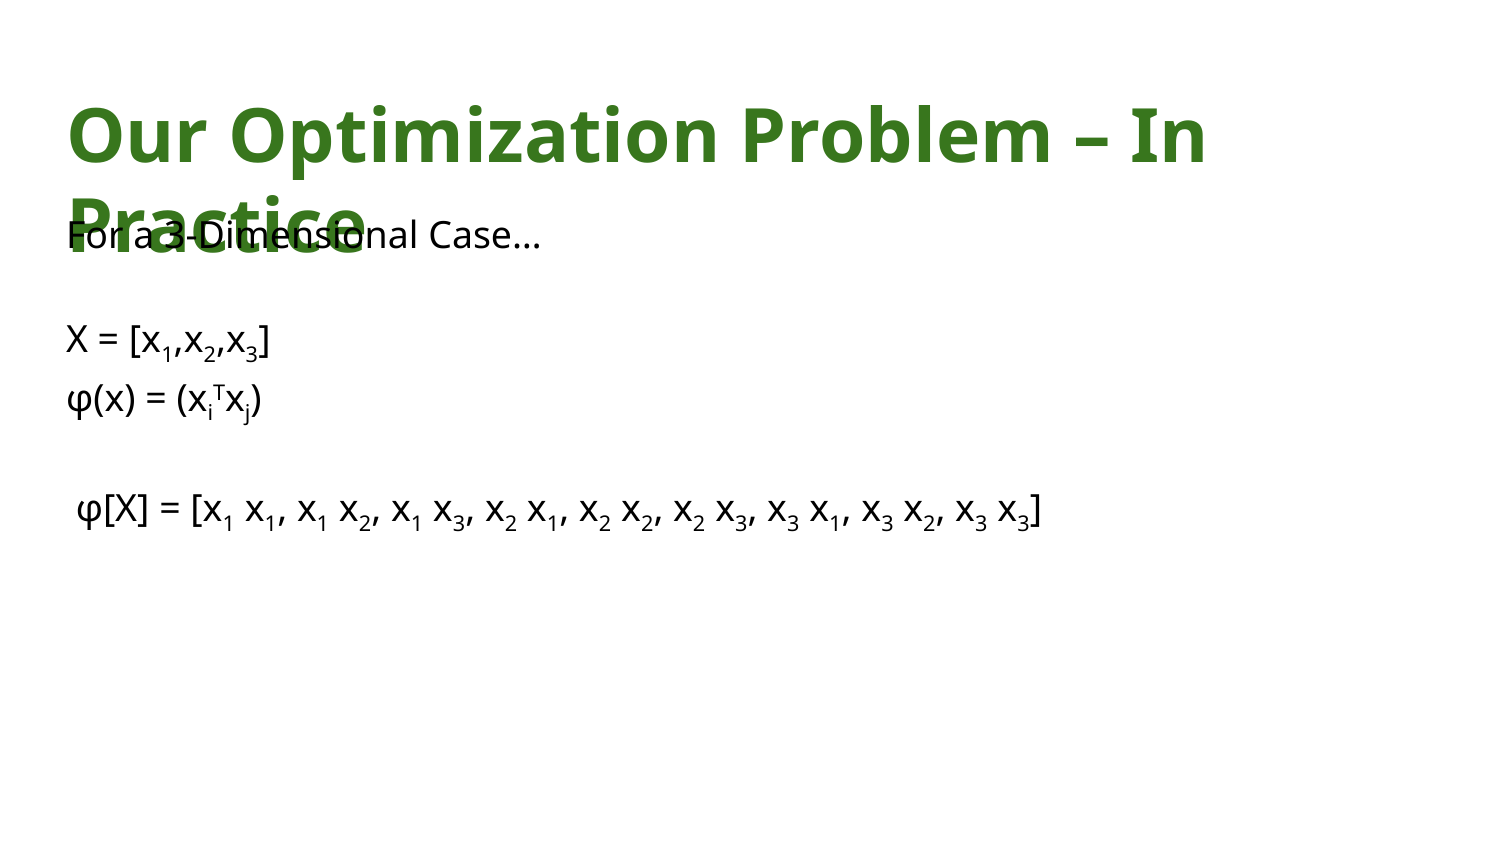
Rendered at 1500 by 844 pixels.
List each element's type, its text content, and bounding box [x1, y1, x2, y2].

list For a 3-Dimensional Case… X = [x1,x2,x3] φ(x) = (xiTxj) φ[X] = [x1 x1, x1 x2, x1 x3, x2 x1, x2 x2, x2 x3, x3 x1, x3 x2, x3 x3] [51, 189, 1449, 750]
title Our Optimization Problem – In Practice [51, 72, 1449, 167]
